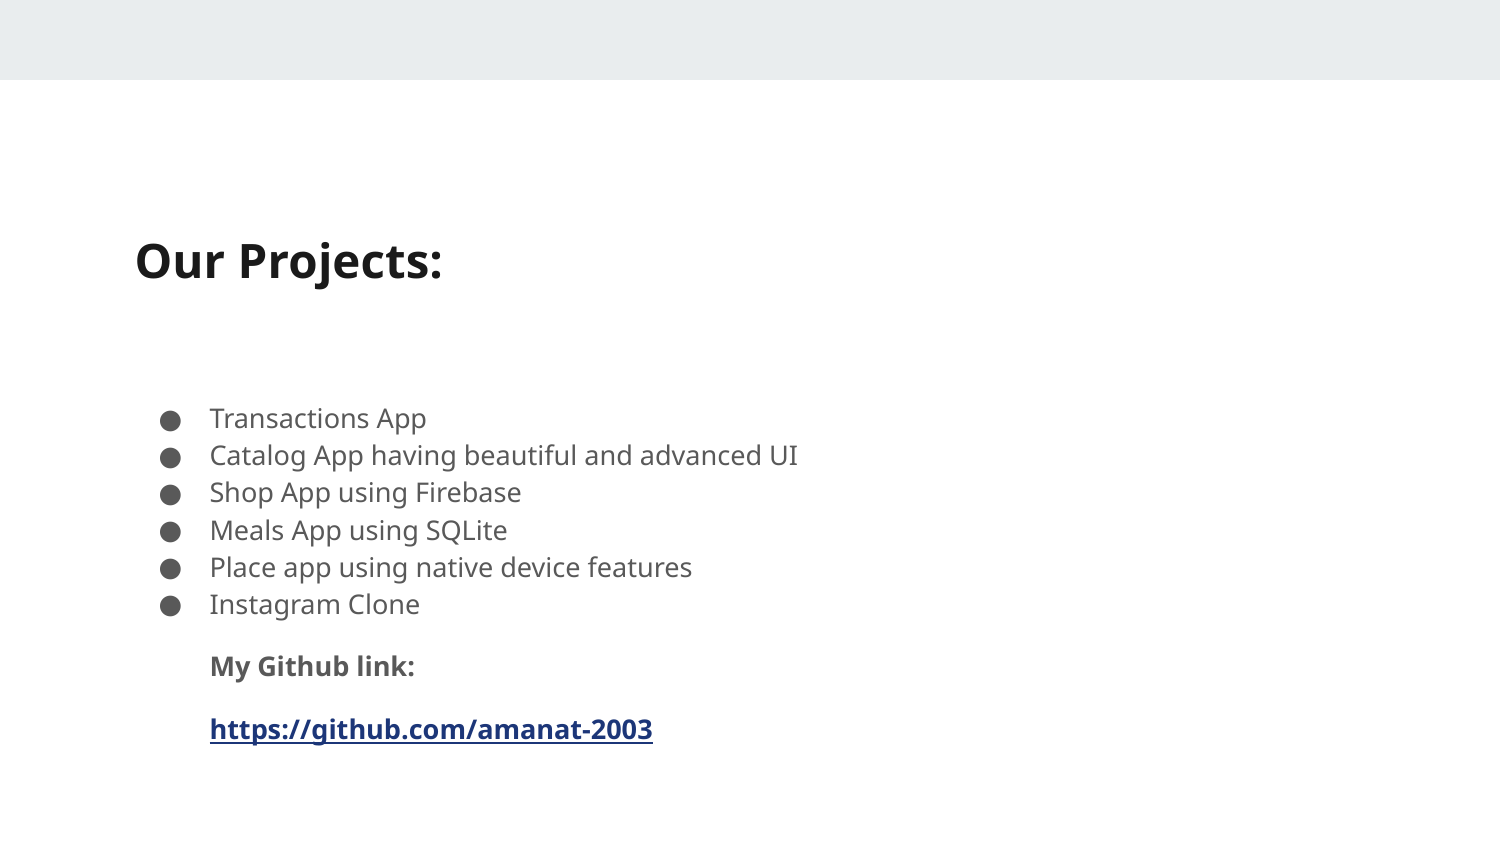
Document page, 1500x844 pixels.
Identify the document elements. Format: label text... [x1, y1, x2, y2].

list Transactions App Catalog App having beautiful and advanced UI Shop App using Firebase Meals App using SQLite Place app using native device features Instagram Clone My Github link: https://github.com/amanat-2003 [119, 324, 1381, 828]
title Our Projects: [119, 216, 1381, 305]
